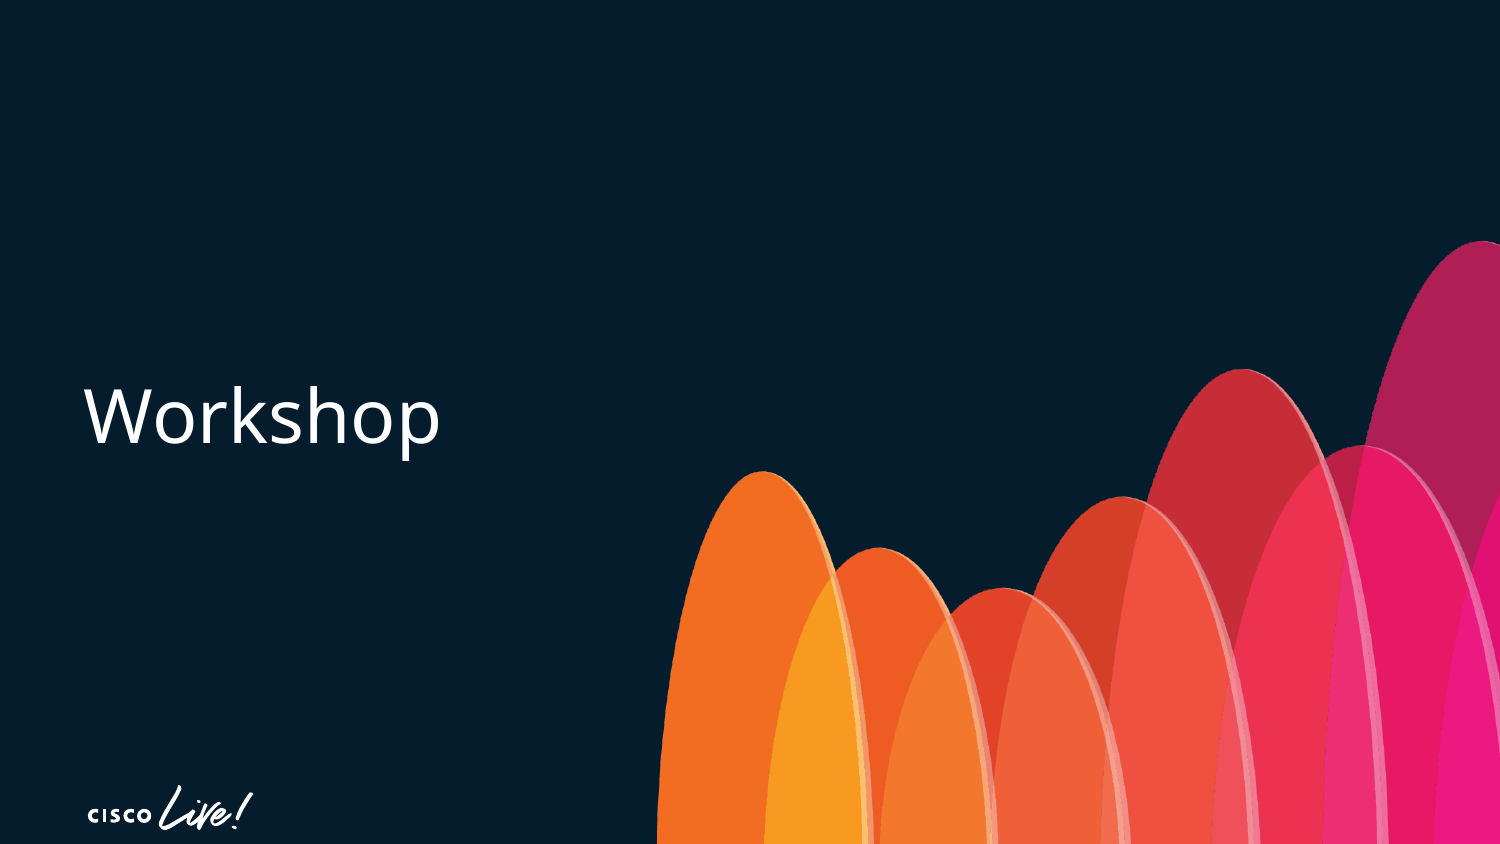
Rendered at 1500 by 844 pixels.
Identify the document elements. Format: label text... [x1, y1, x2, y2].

picture [656, 241, 1500, 844]
title Workshop [68, 262, 683, 582]
